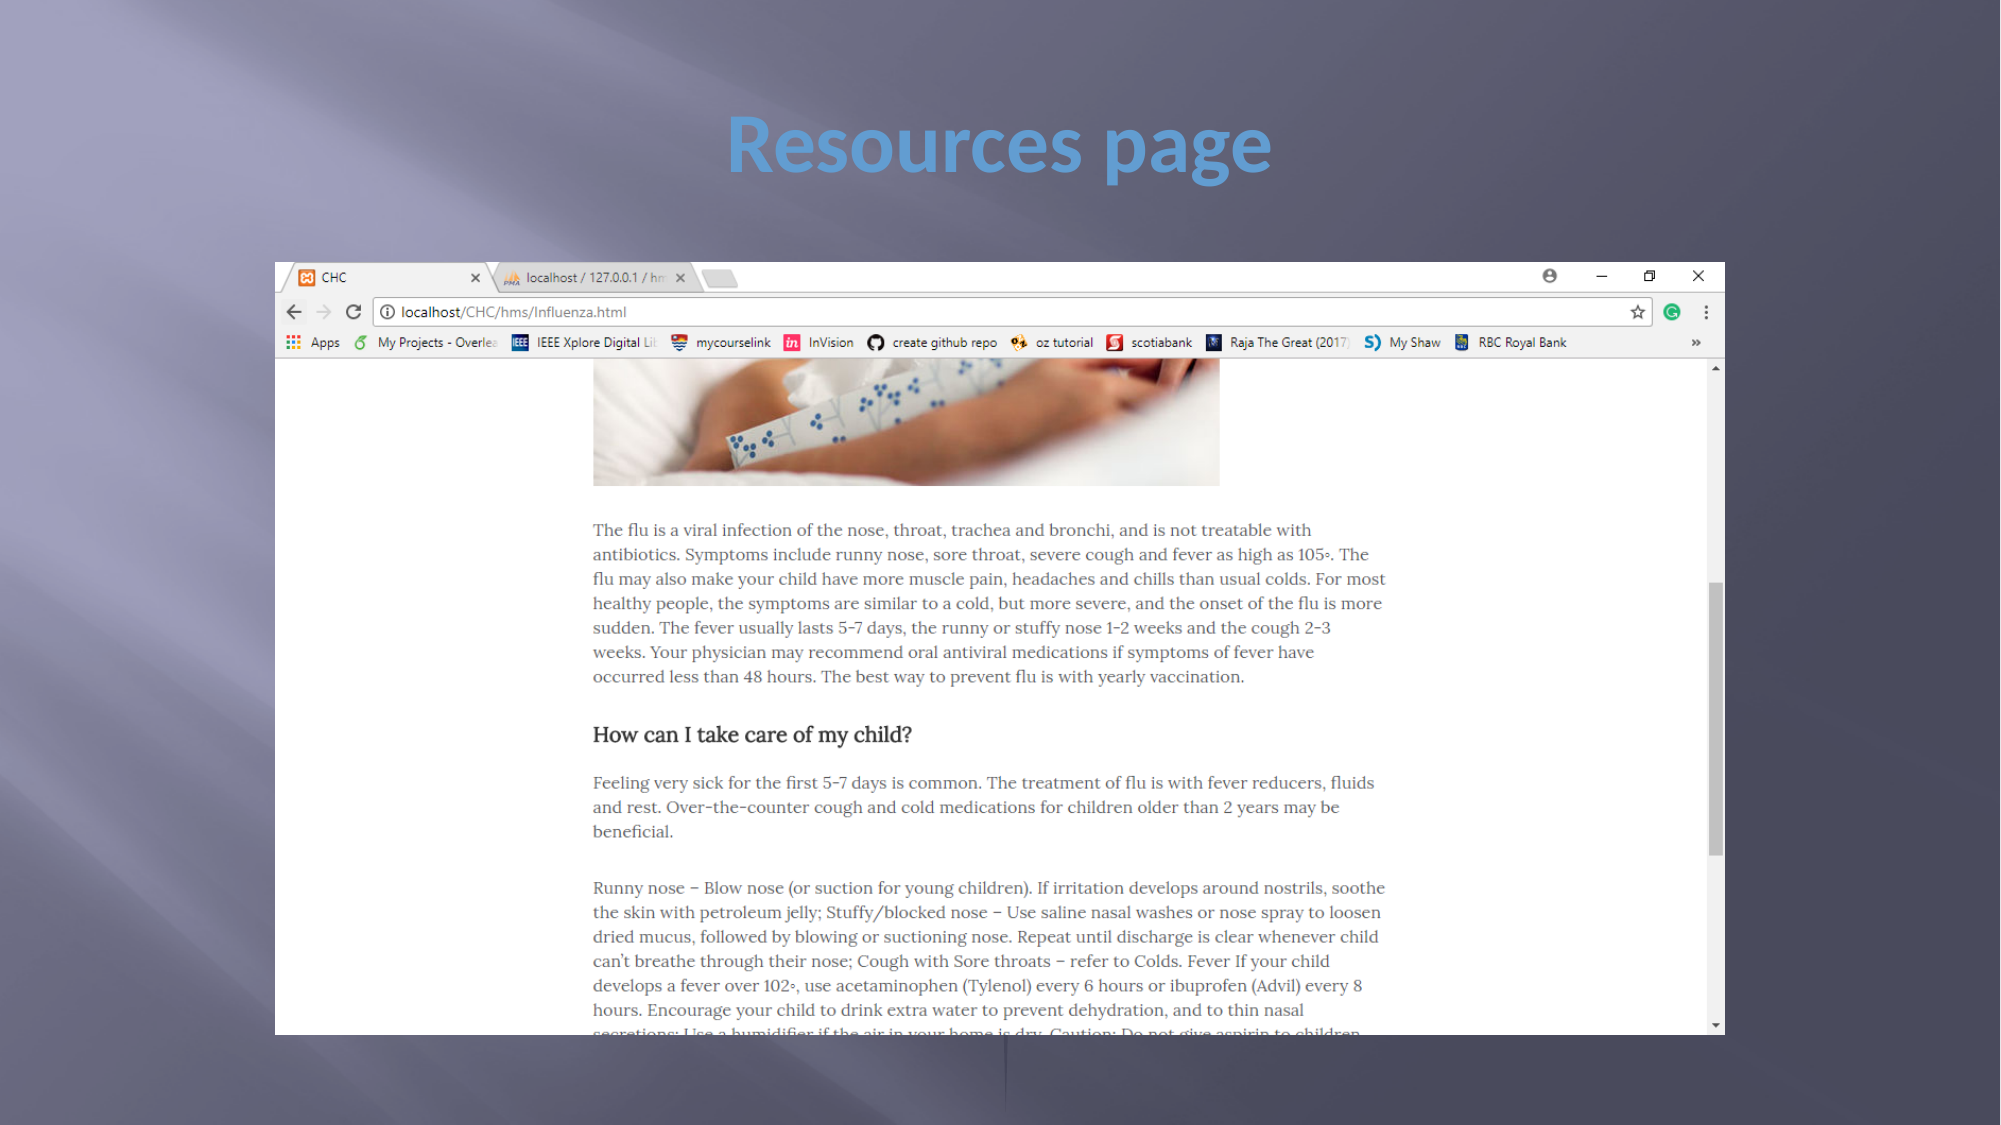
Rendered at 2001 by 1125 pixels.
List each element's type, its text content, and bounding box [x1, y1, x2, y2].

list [275, 262, 1725, 1035]
title Resources page [99, 45, 1900, 233]
